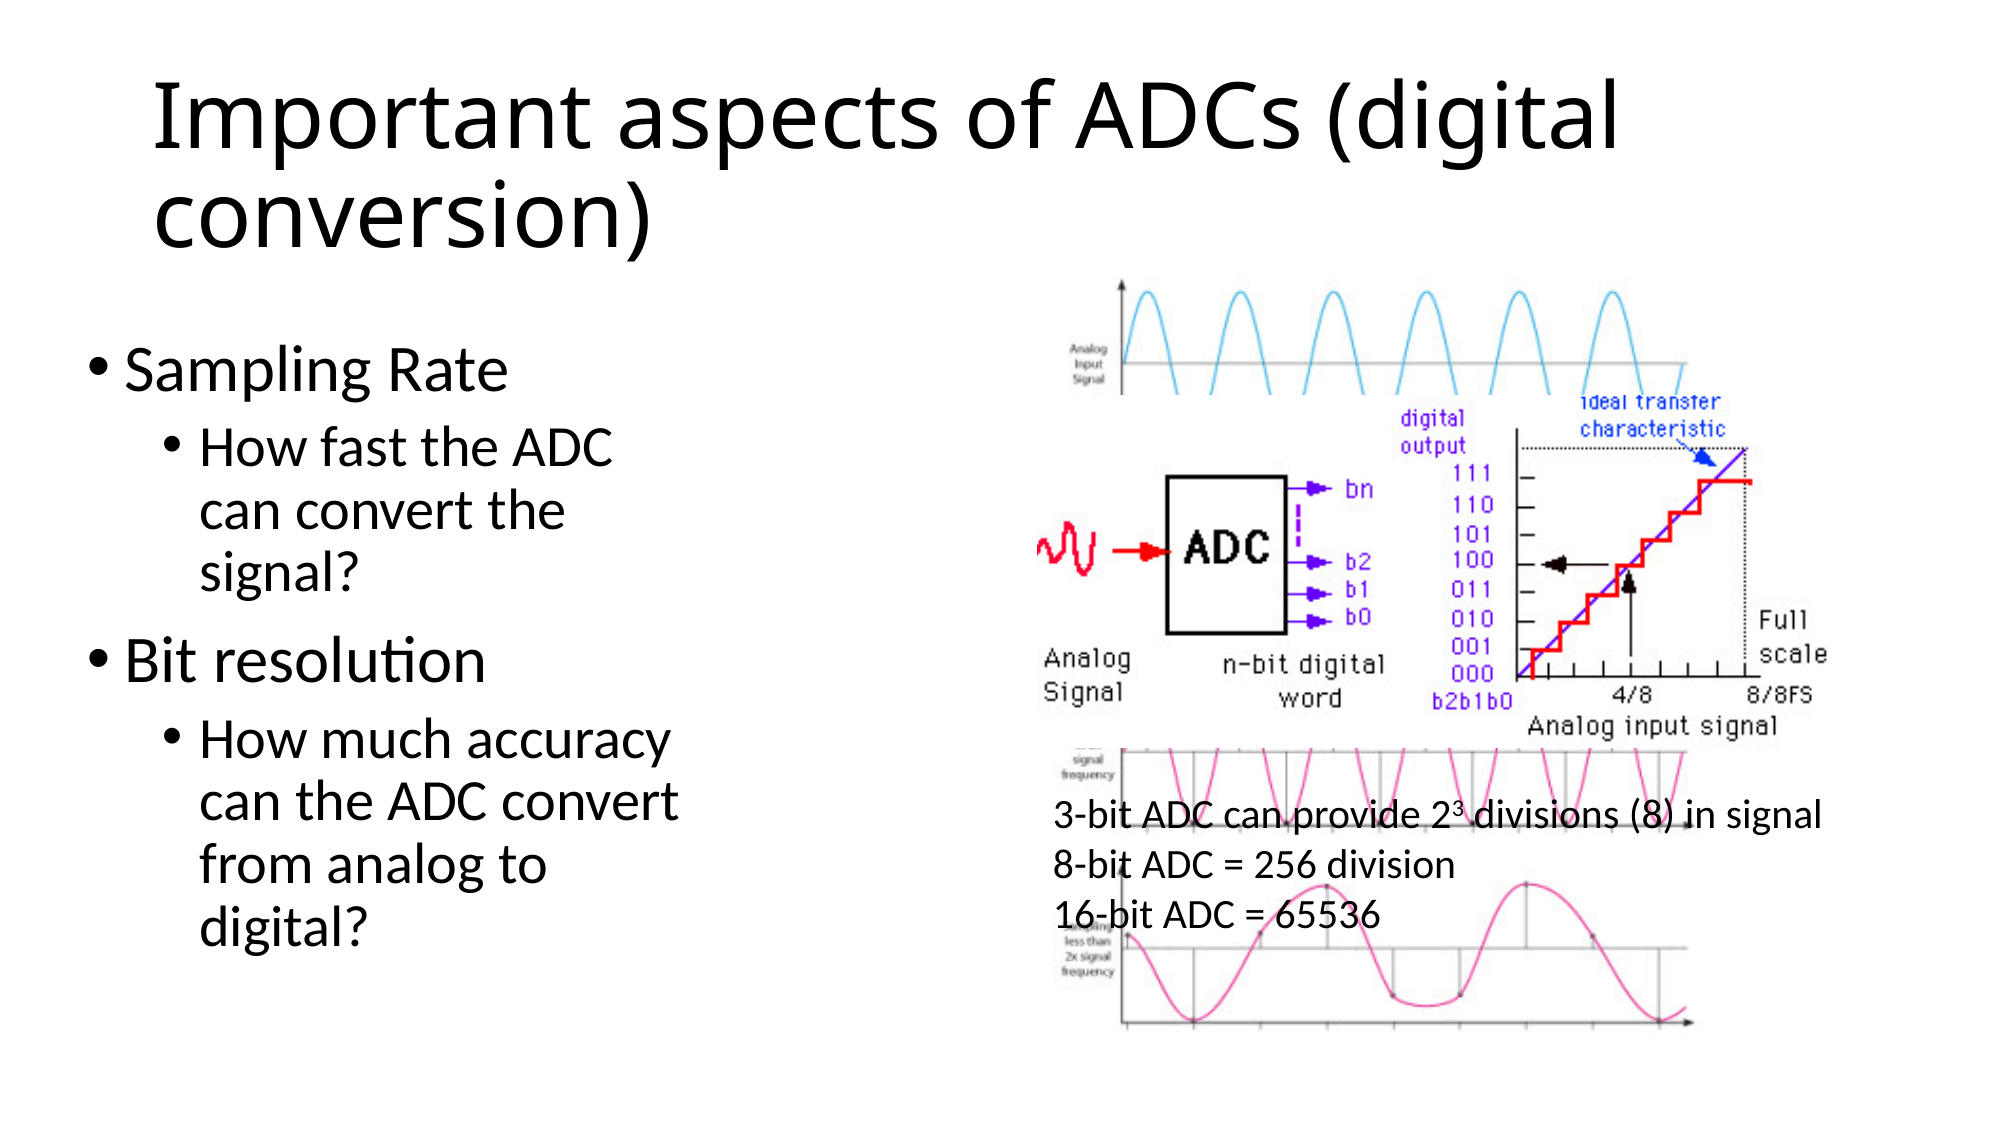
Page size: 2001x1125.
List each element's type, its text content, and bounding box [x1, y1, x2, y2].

picture [1053, 947, 1710, 1064]
title Important aspects of ADCs (digital conversion) [137, 59, 1863, 278]
list Sampling Rate How fast the ADC can convert the signal? Bit resolution How much accuracy can the ADC convert from analog to digital? [71, 326, 702, 1040]
picture [1053, 277, 1710, 394]
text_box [1033, 394, 1850, 947]
